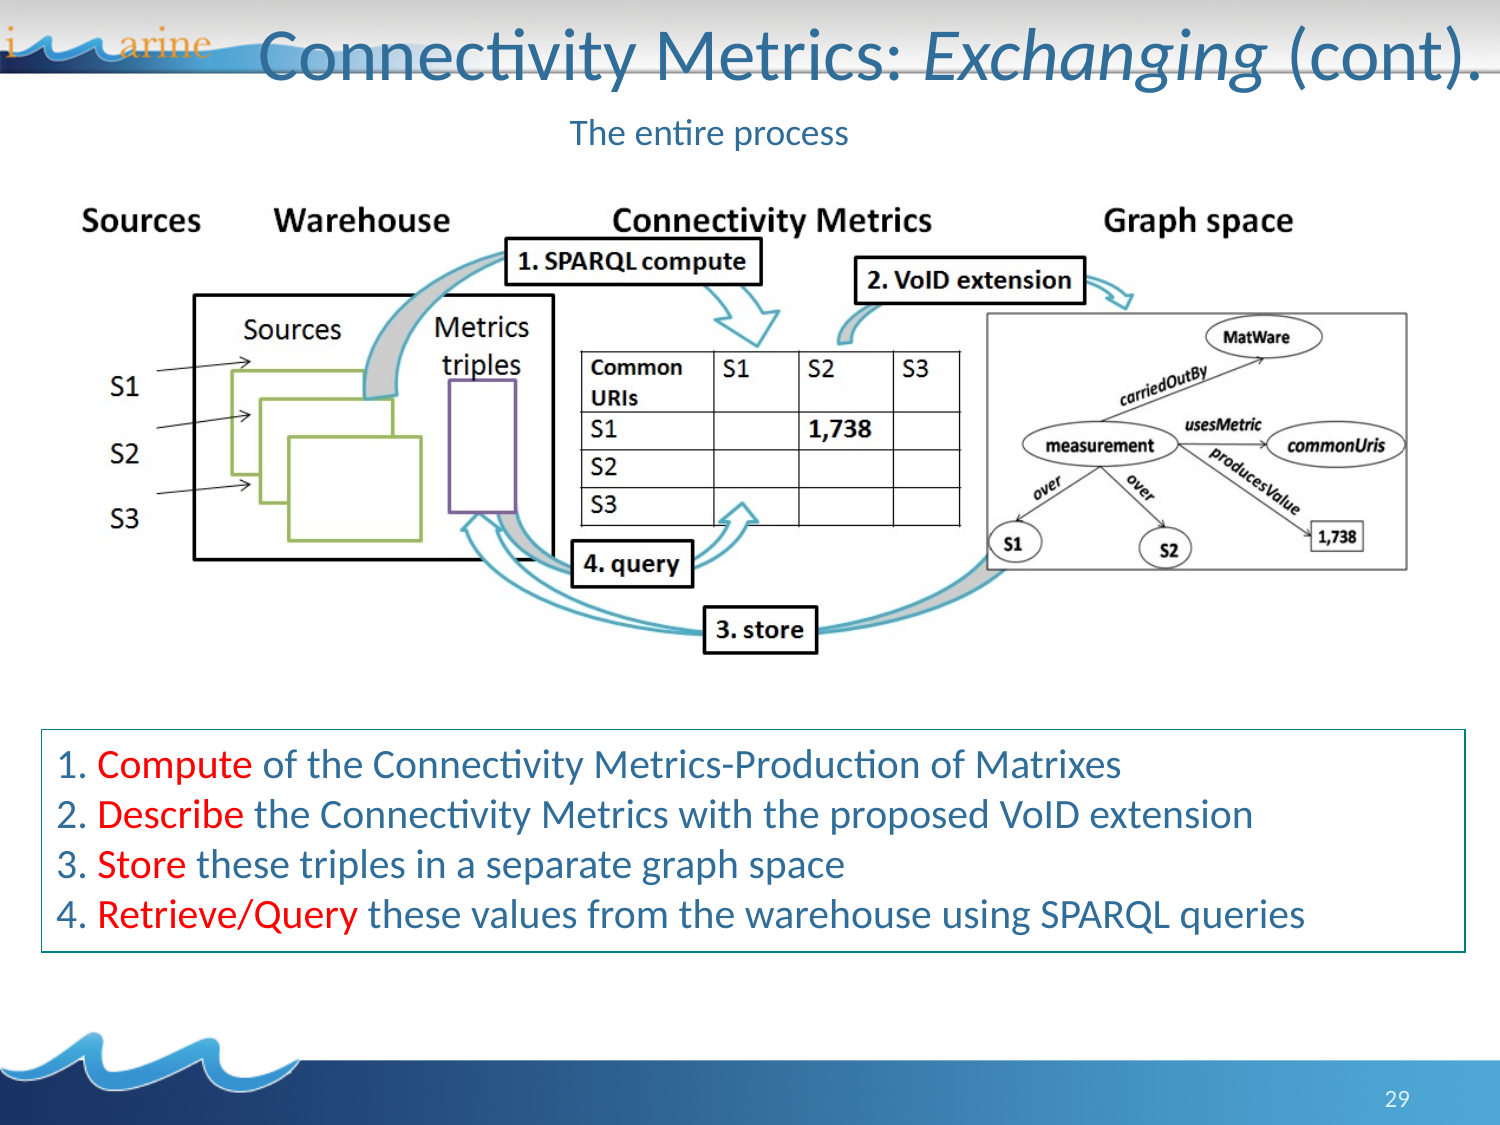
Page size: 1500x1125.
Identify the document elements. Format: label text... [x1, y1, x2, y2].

picture [0, 0, 1500, 1125]
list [58, 185, 1409, 657]
slide_number 29 [1074, 1072, 1425, 1123]
title Connectivity Metrics: Exchanging (cont). [75, 0, 1500, 100]
text_box The entire process [554, 100, 865, 161]
text_box 1. Compute of the Connectivity Metrics-Production of Matrixes 2. Describe the Connectivity Metrics with the proposed VoID extension 3. Store these triples in a separate graph space 4. Retrieve/Query these values from the warehouse using SPARQL queries [41, 729, 1465, 953]
